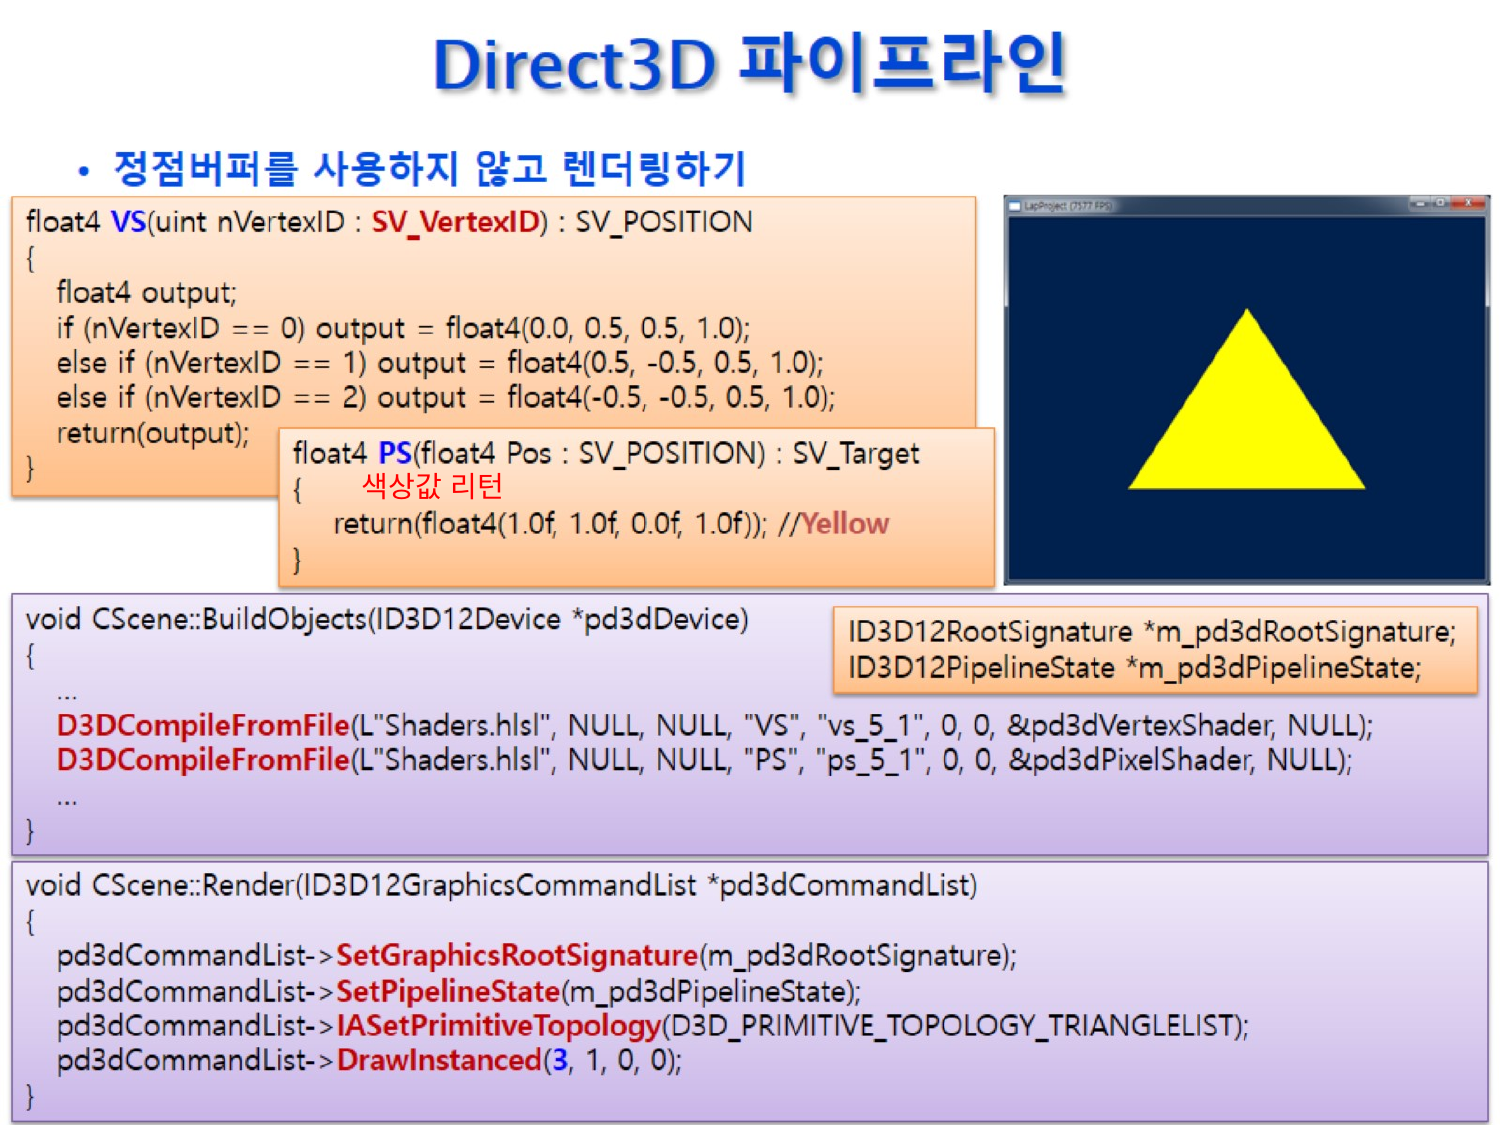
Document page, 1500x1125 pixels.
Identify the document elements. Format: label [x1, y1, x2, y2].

picture [0, 0, 1500, 1125]
text_box [342, 1039, 826, 1125]
